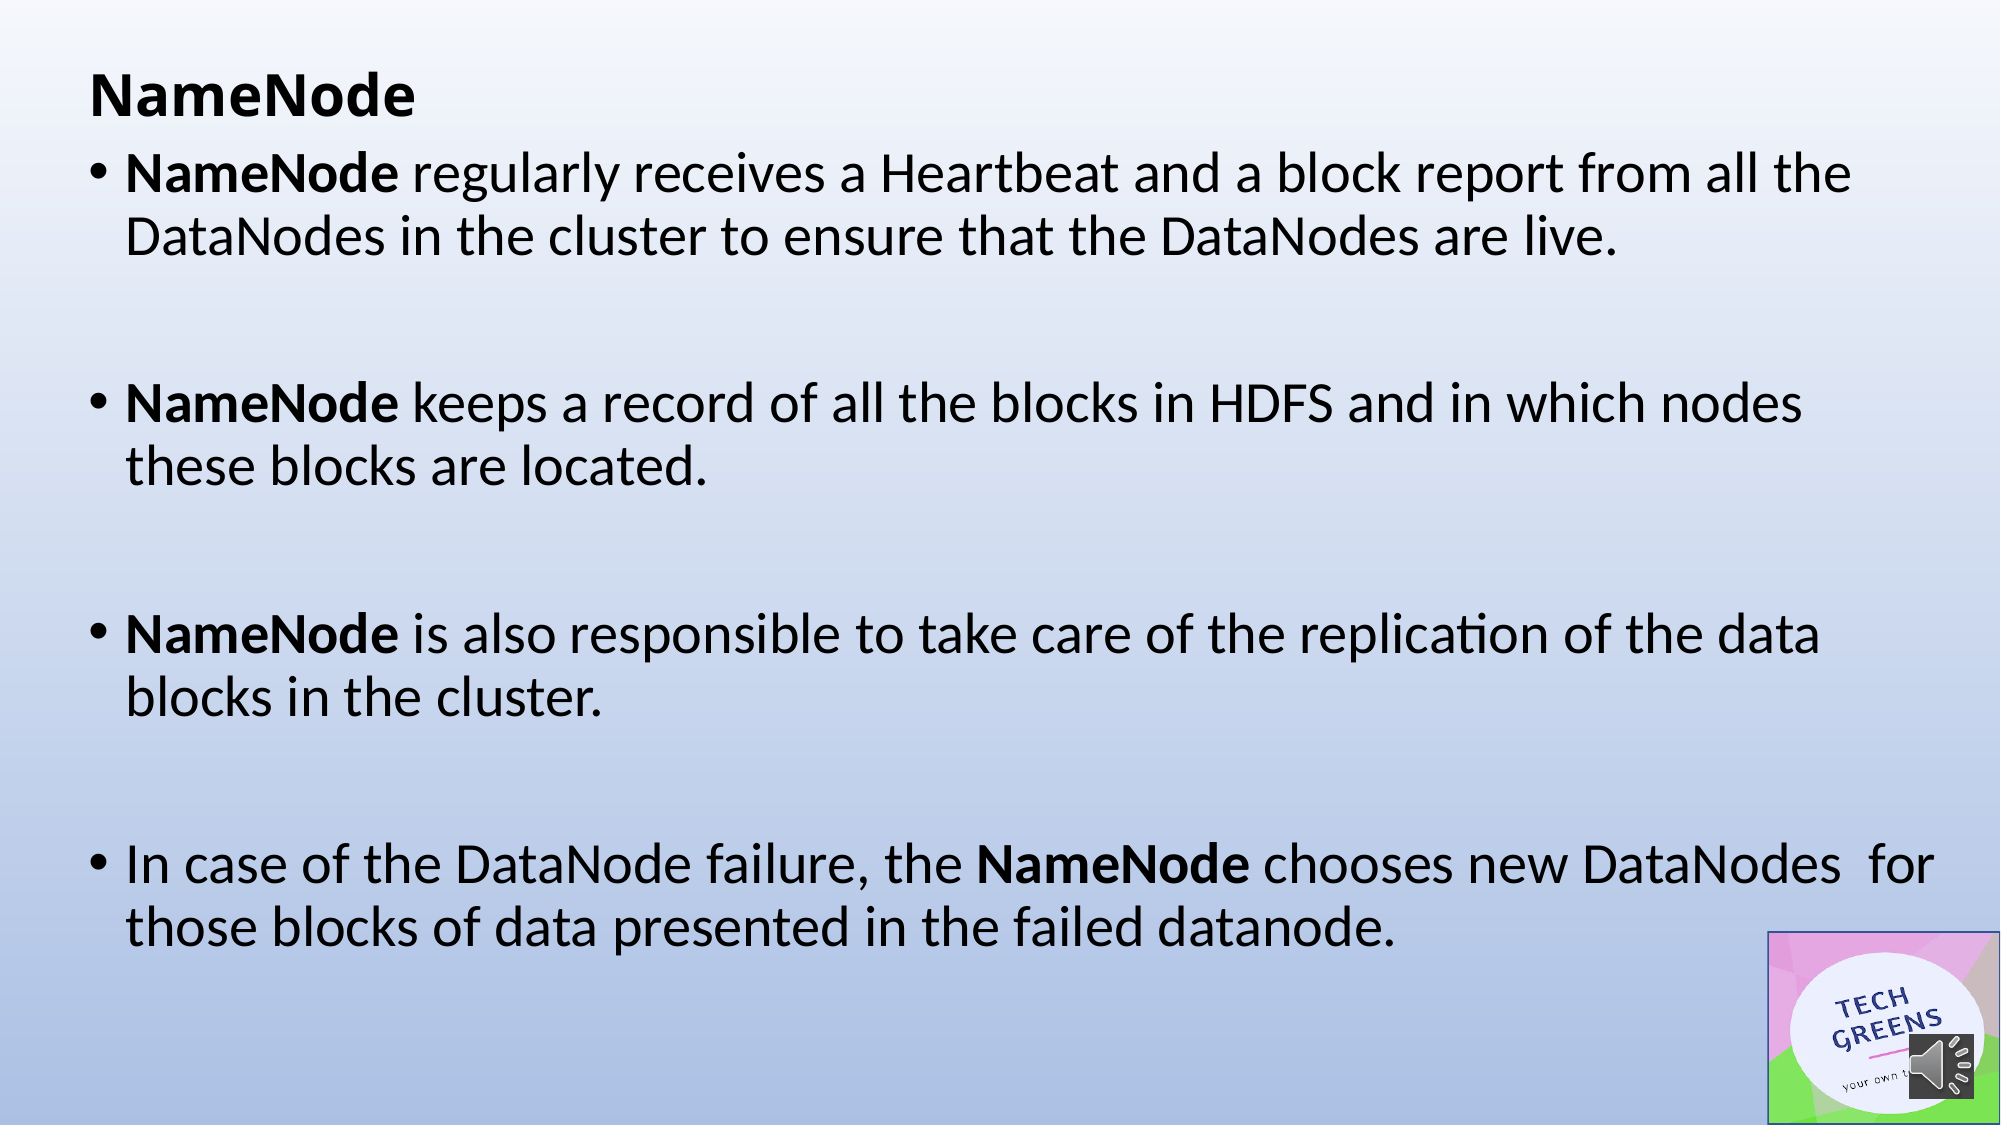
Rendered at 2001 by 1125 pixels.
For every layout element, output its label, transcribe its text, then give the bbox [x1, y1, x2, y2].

title NameNode [73, 59, 1863, 135]
picture [1769, 933, 1999, 1123]
list NameNode regularly receives a Heartbeat and a block report from all the DataNodes in the cluster to ensure that the DataNodes are live. NameNode keeps a record of all the blocks in HDFS and in which nodes these blocks are located. NameNode is also responsible to take care of the replication of the data blocks in the cluster. In case of the DataNode failure, the NameNode chooses new DataNodes for those blocks of data presented in the failed datanode. [73, 135, 1955, 1085]
